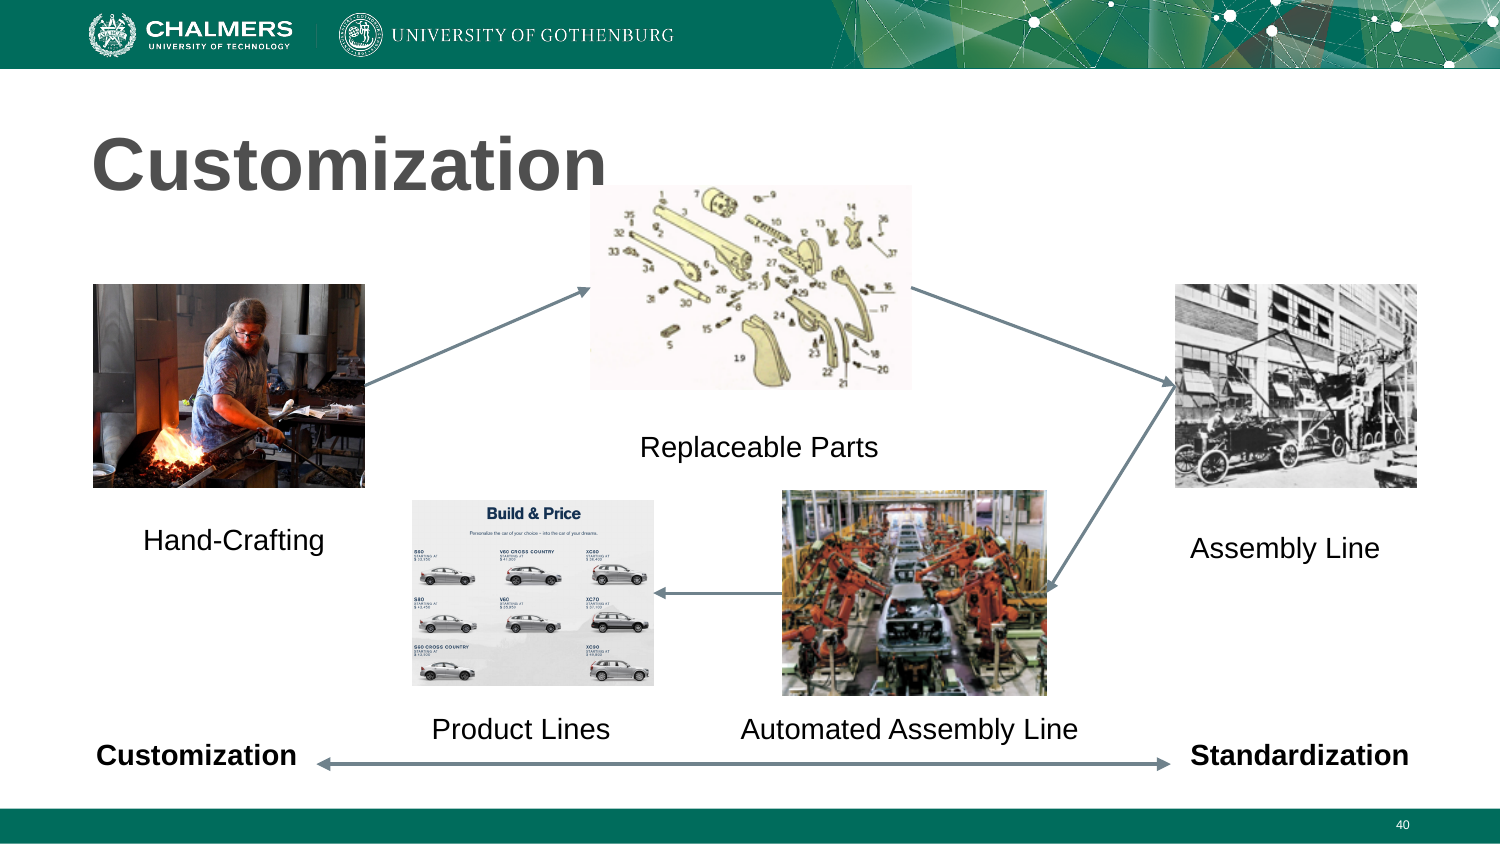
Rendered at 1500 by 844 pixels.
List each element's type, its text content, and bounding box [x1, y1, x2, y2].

picture [412, 500, 654, 686]
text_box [910, 287, 1176, 386]
slide_number ‹#› [1074, 809, 1425, 844]
picture [93, 283, 365, 488]
text_box Customization [76, 721, 317, 808]
text_box Replaceable Parts [624, 413, 906, 466]
picture [1174, 283, 1417, 488]
picture [590, 185, 912, 390]
title Customization [76, 100, 1425, 211]
picture [781, 490, 1047, 696]
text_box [364, 287, 591, 387]
text_box Automated Assembly Line [725, 695, 1103, 748]
text_box Standardization [1170, 721, 1430, 808]
picture [64, 0, 696, 85]
text_box Product Lines [416, 695, 649, 748]
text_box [1046, 385, 1176, 594]
picture [759, 0, 1500, 68]
text_box Assembly Line [1180, 514, 1425, 567]
text_box Hand-Crafting [93, 506, 375, 559]
